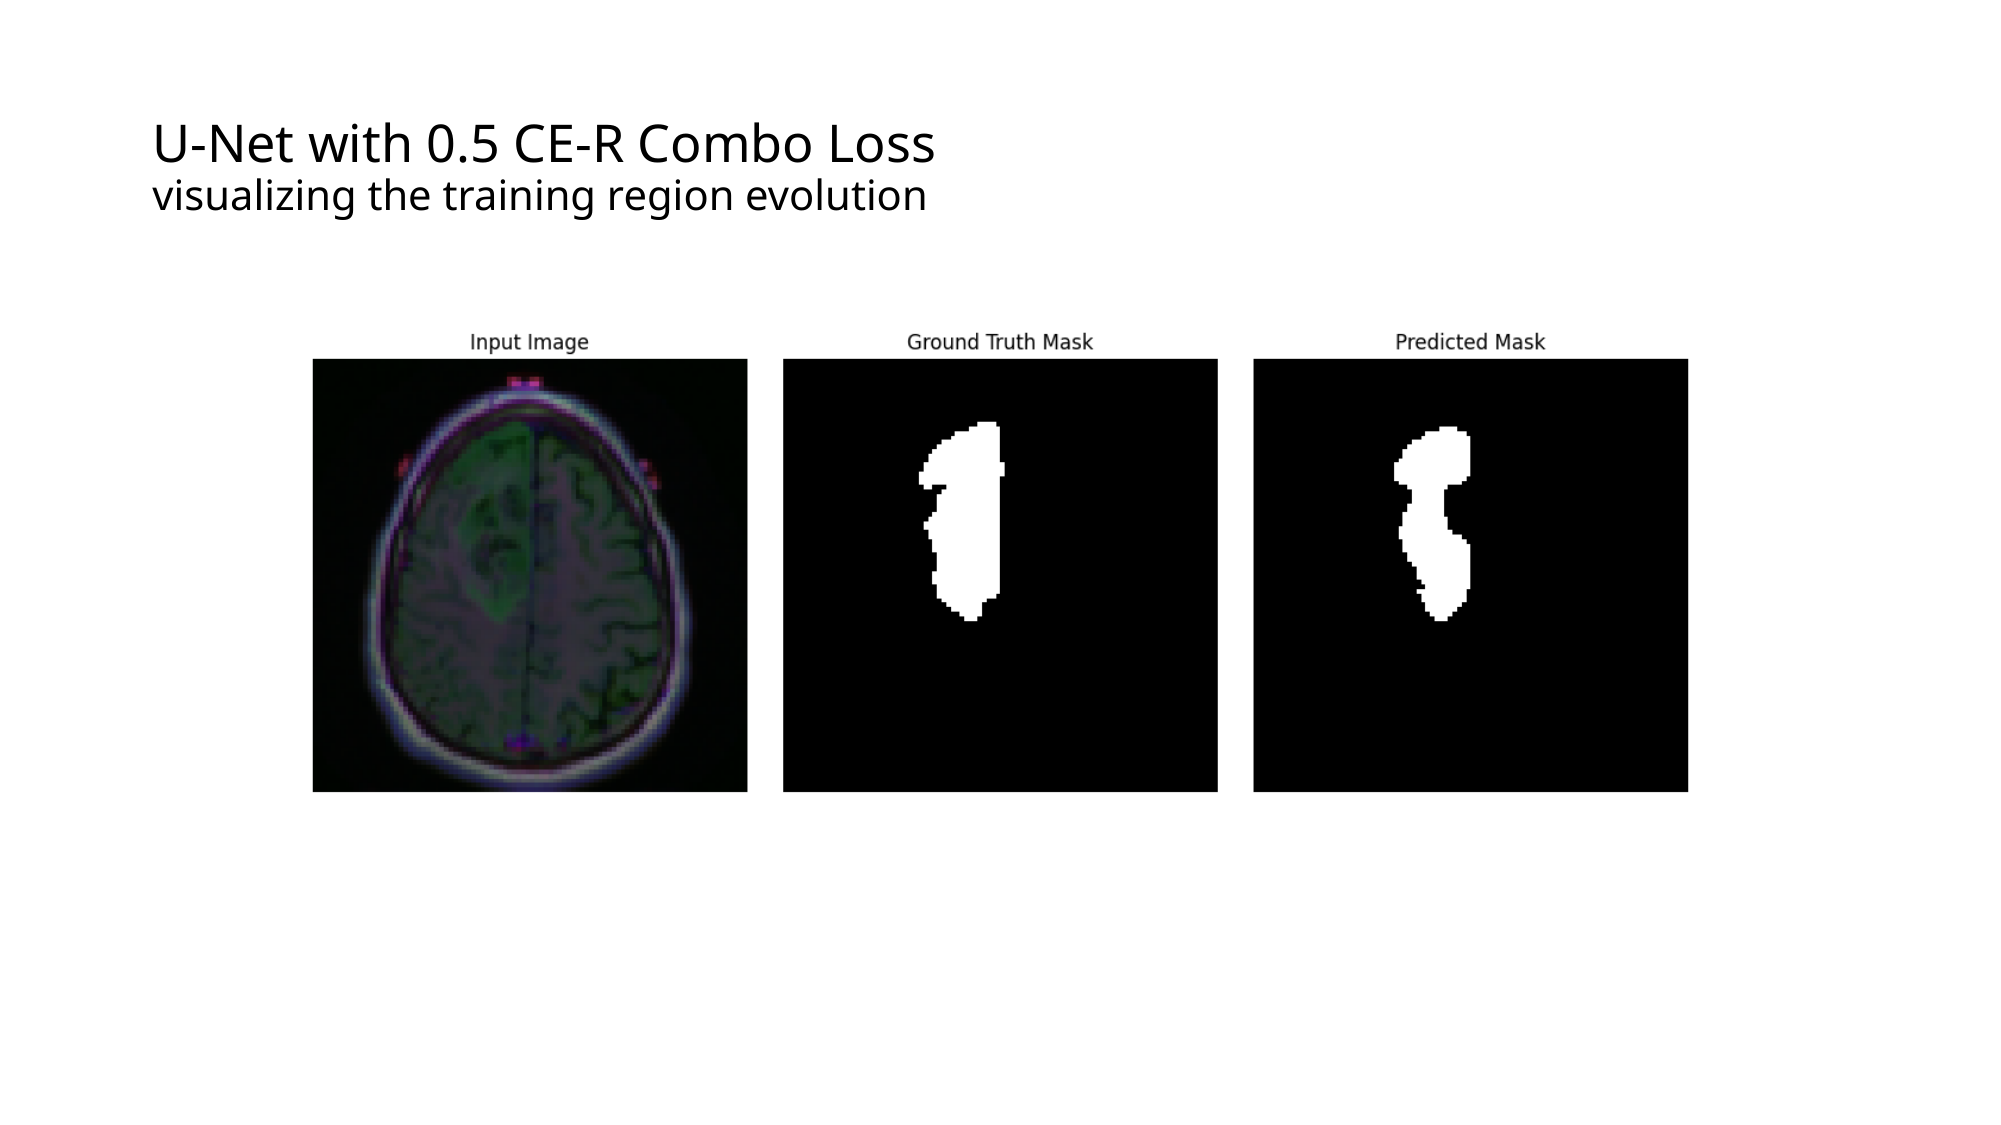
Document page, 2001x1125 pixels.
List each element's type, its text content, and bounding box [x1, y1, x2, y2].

picture [301, 320, 1699, 805]
title U-Net with 0.5 CE-R Combo Loss visualizing the training region evolution [137, 59, 1863, 278]
